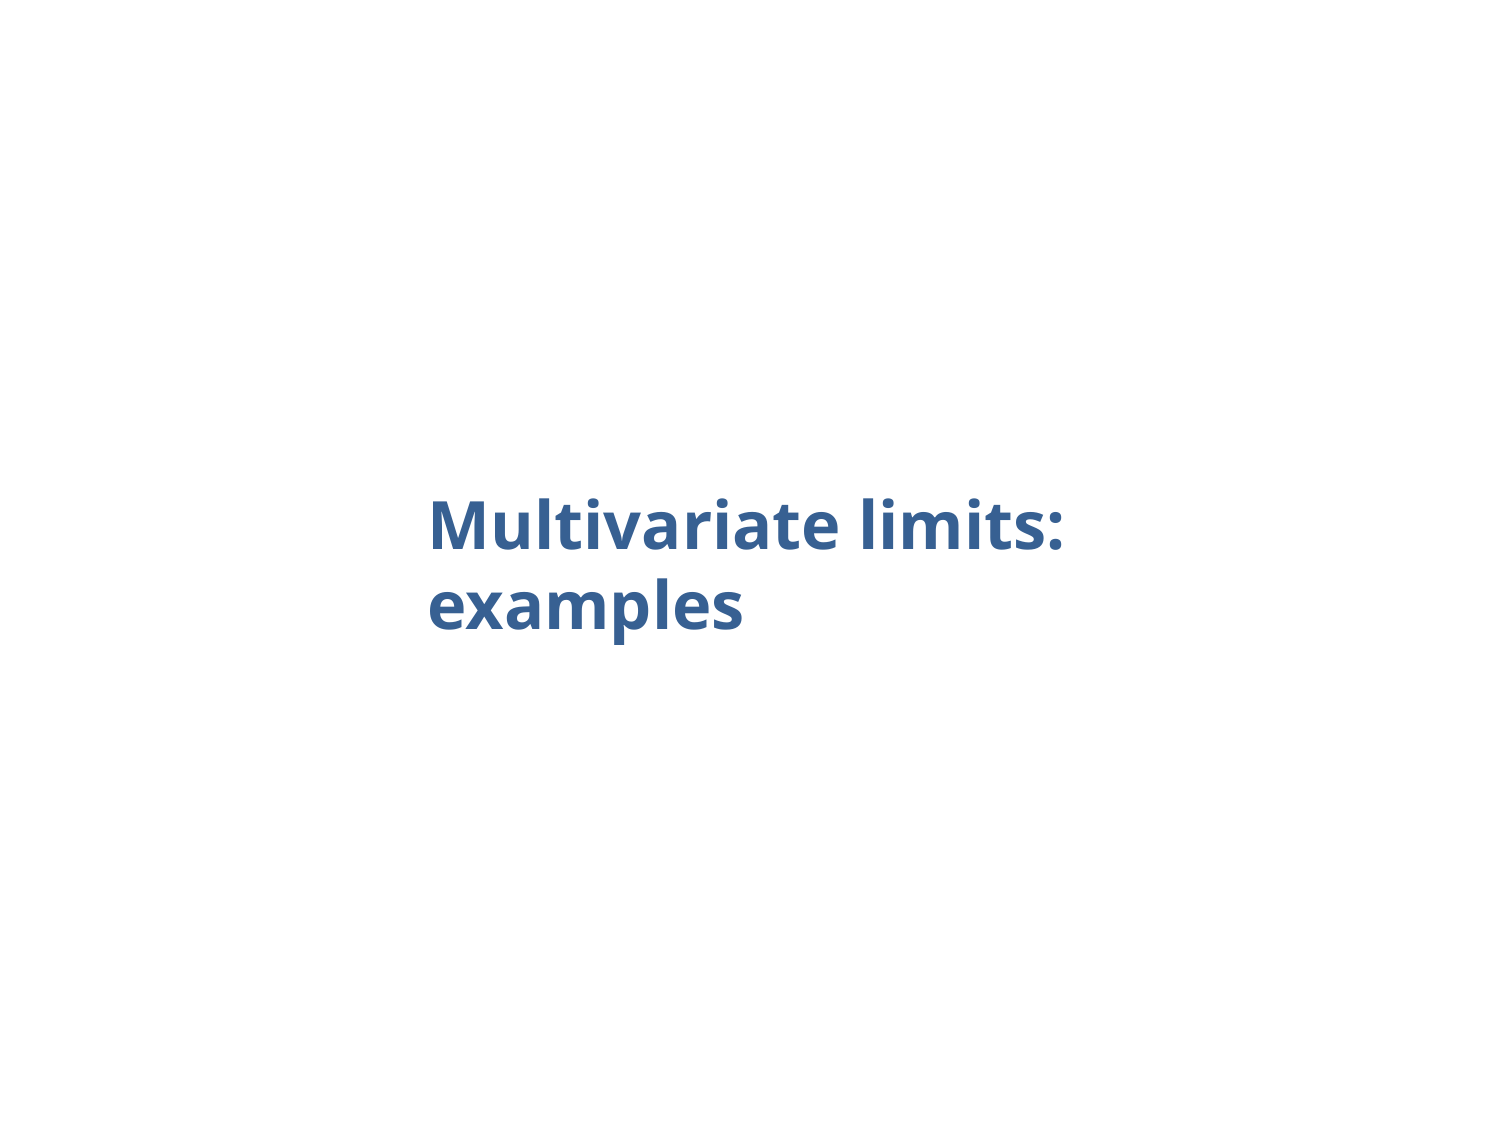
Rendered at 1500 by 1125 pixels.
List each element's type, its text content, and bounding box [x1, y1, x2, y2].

title Multivariate limits: examples [412, 468, 1088, 657]
